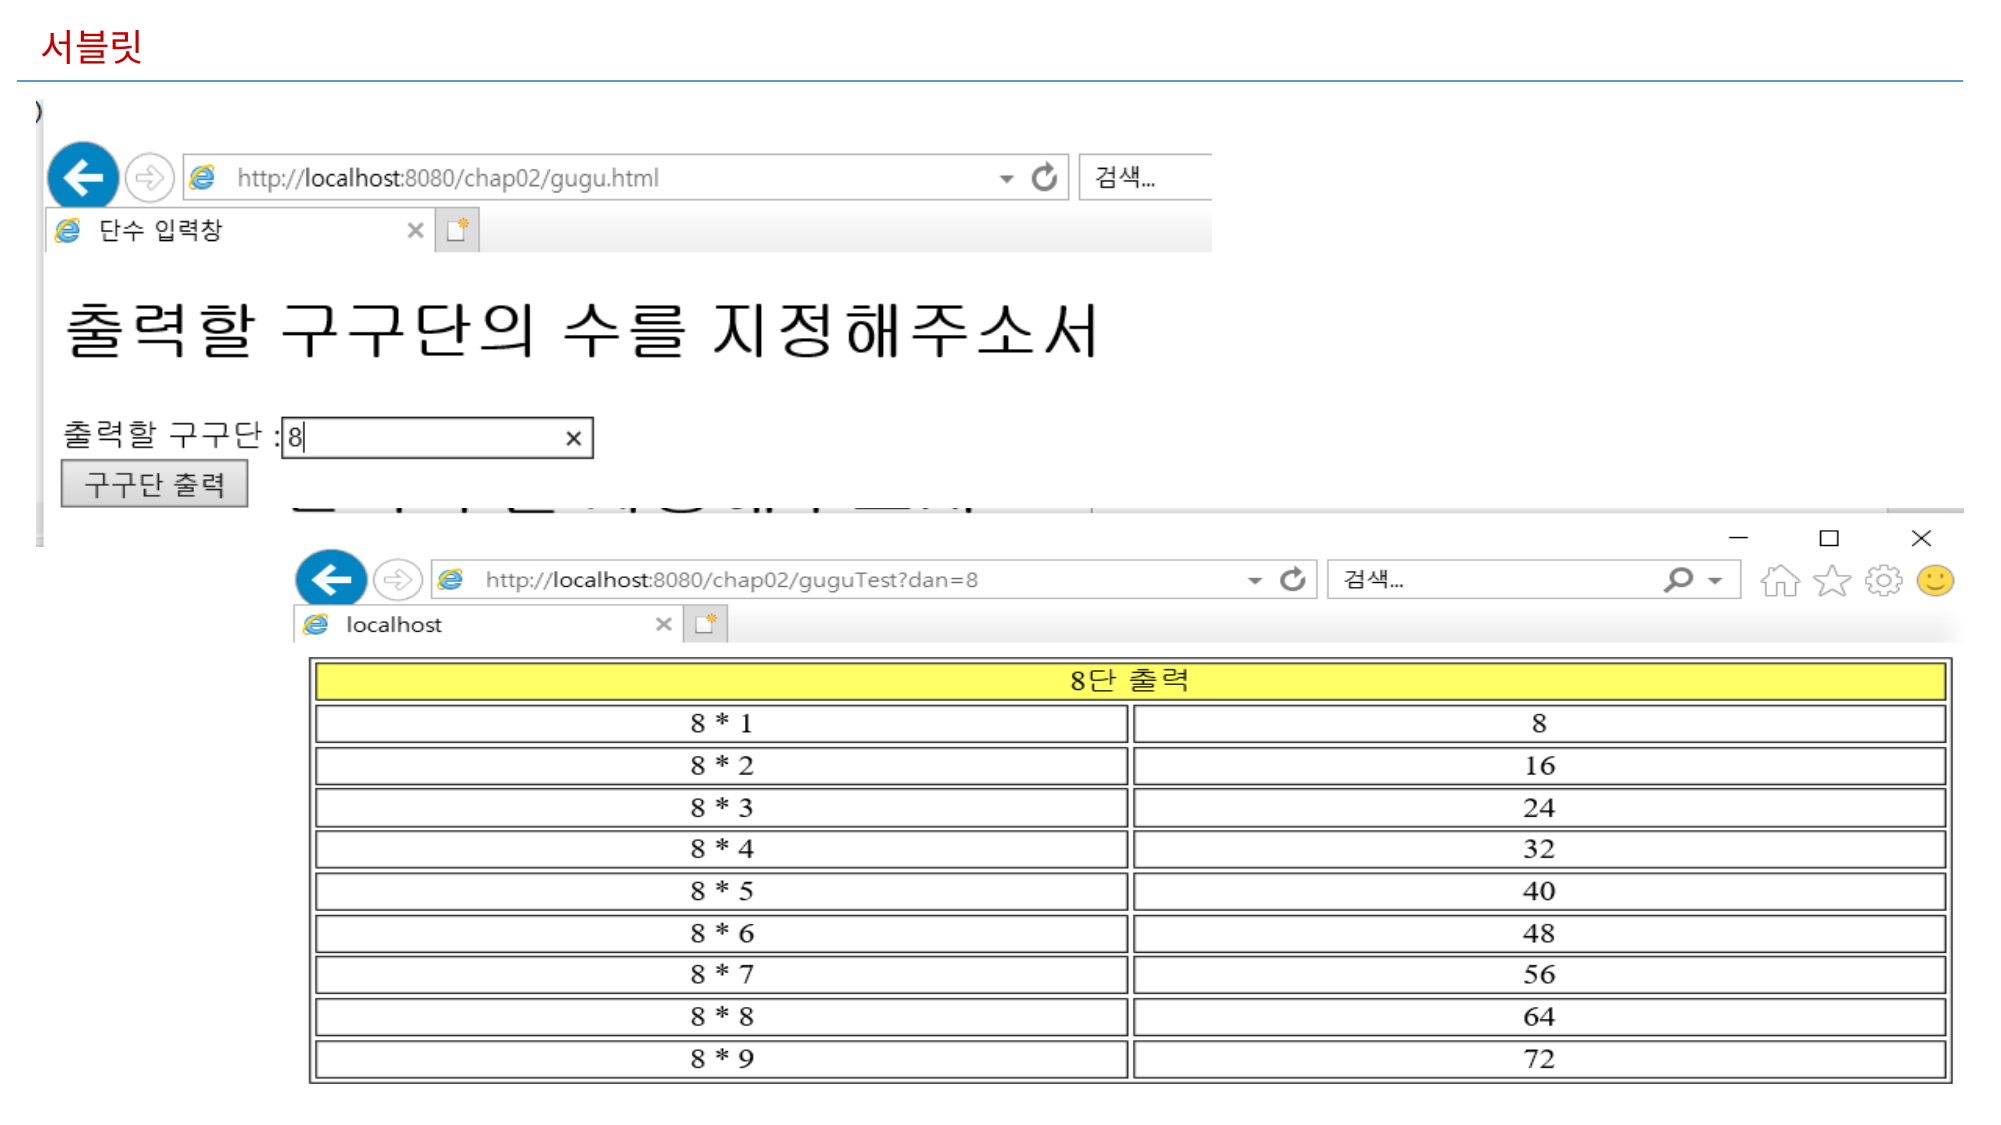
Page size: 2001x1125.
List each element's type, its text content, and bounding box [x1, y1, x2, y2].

picture [36, 99, 1964, 1125]
text_box 서블릿 [25, 16, 729, 77]
